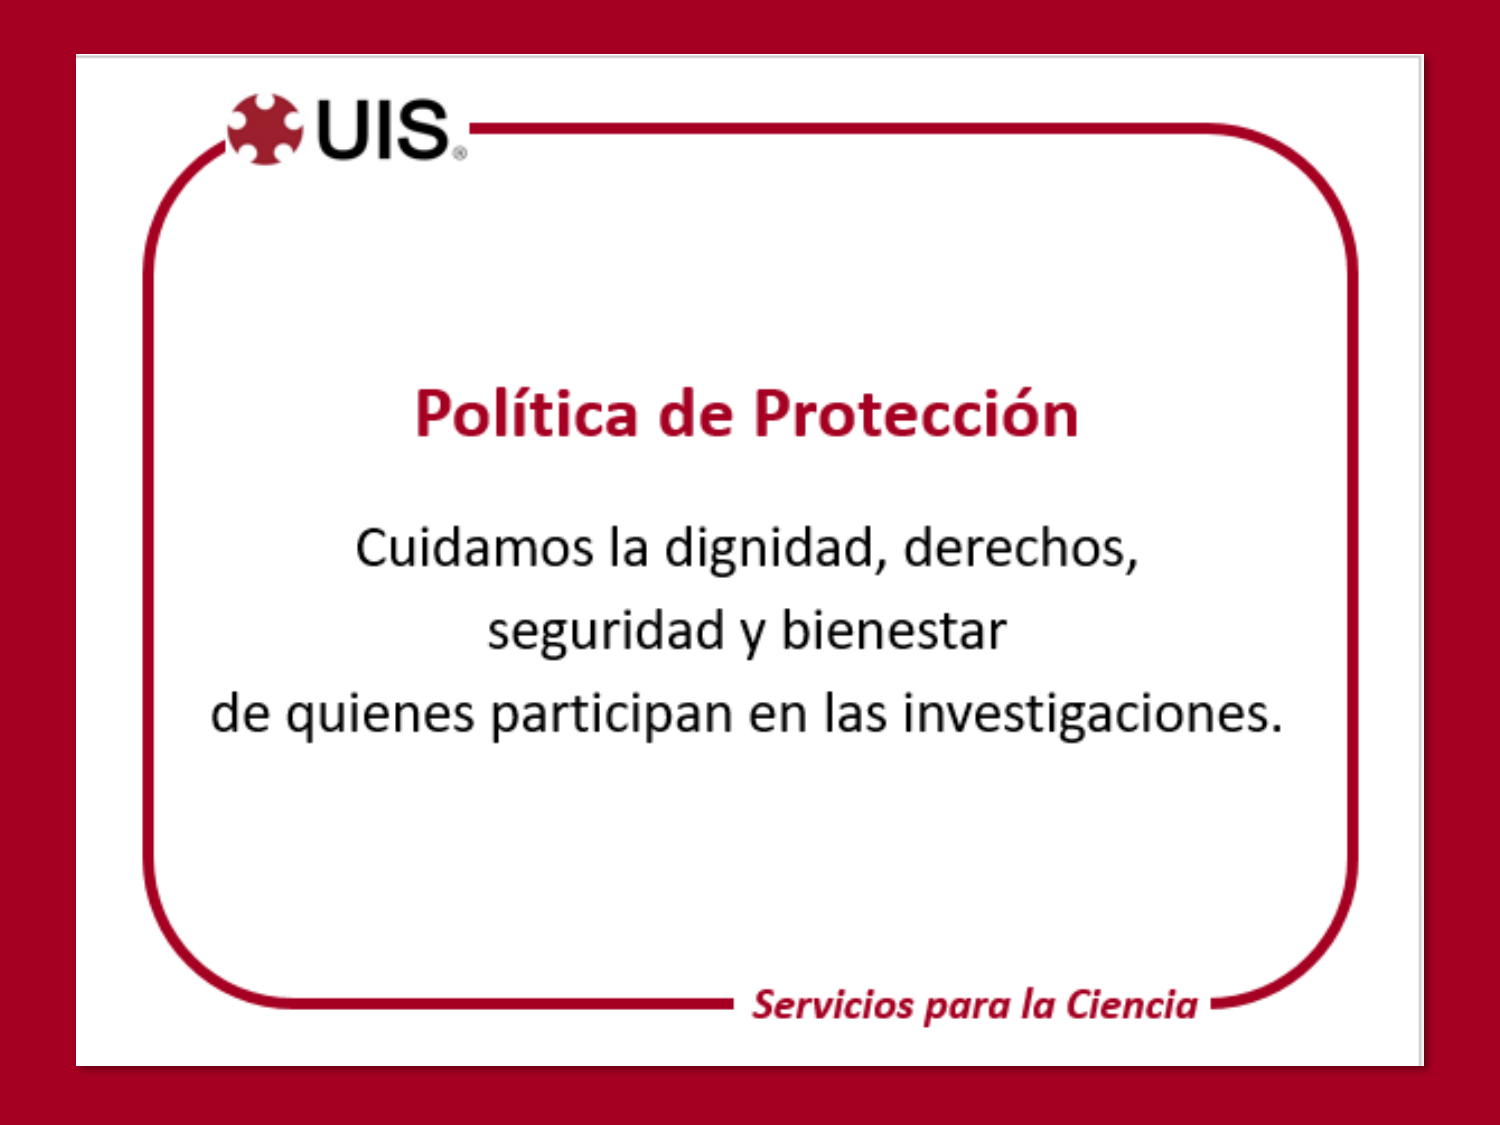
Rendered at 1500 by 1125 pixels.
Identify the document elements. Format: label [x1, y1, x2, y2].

picture [76, 54, 1424, 1067]
